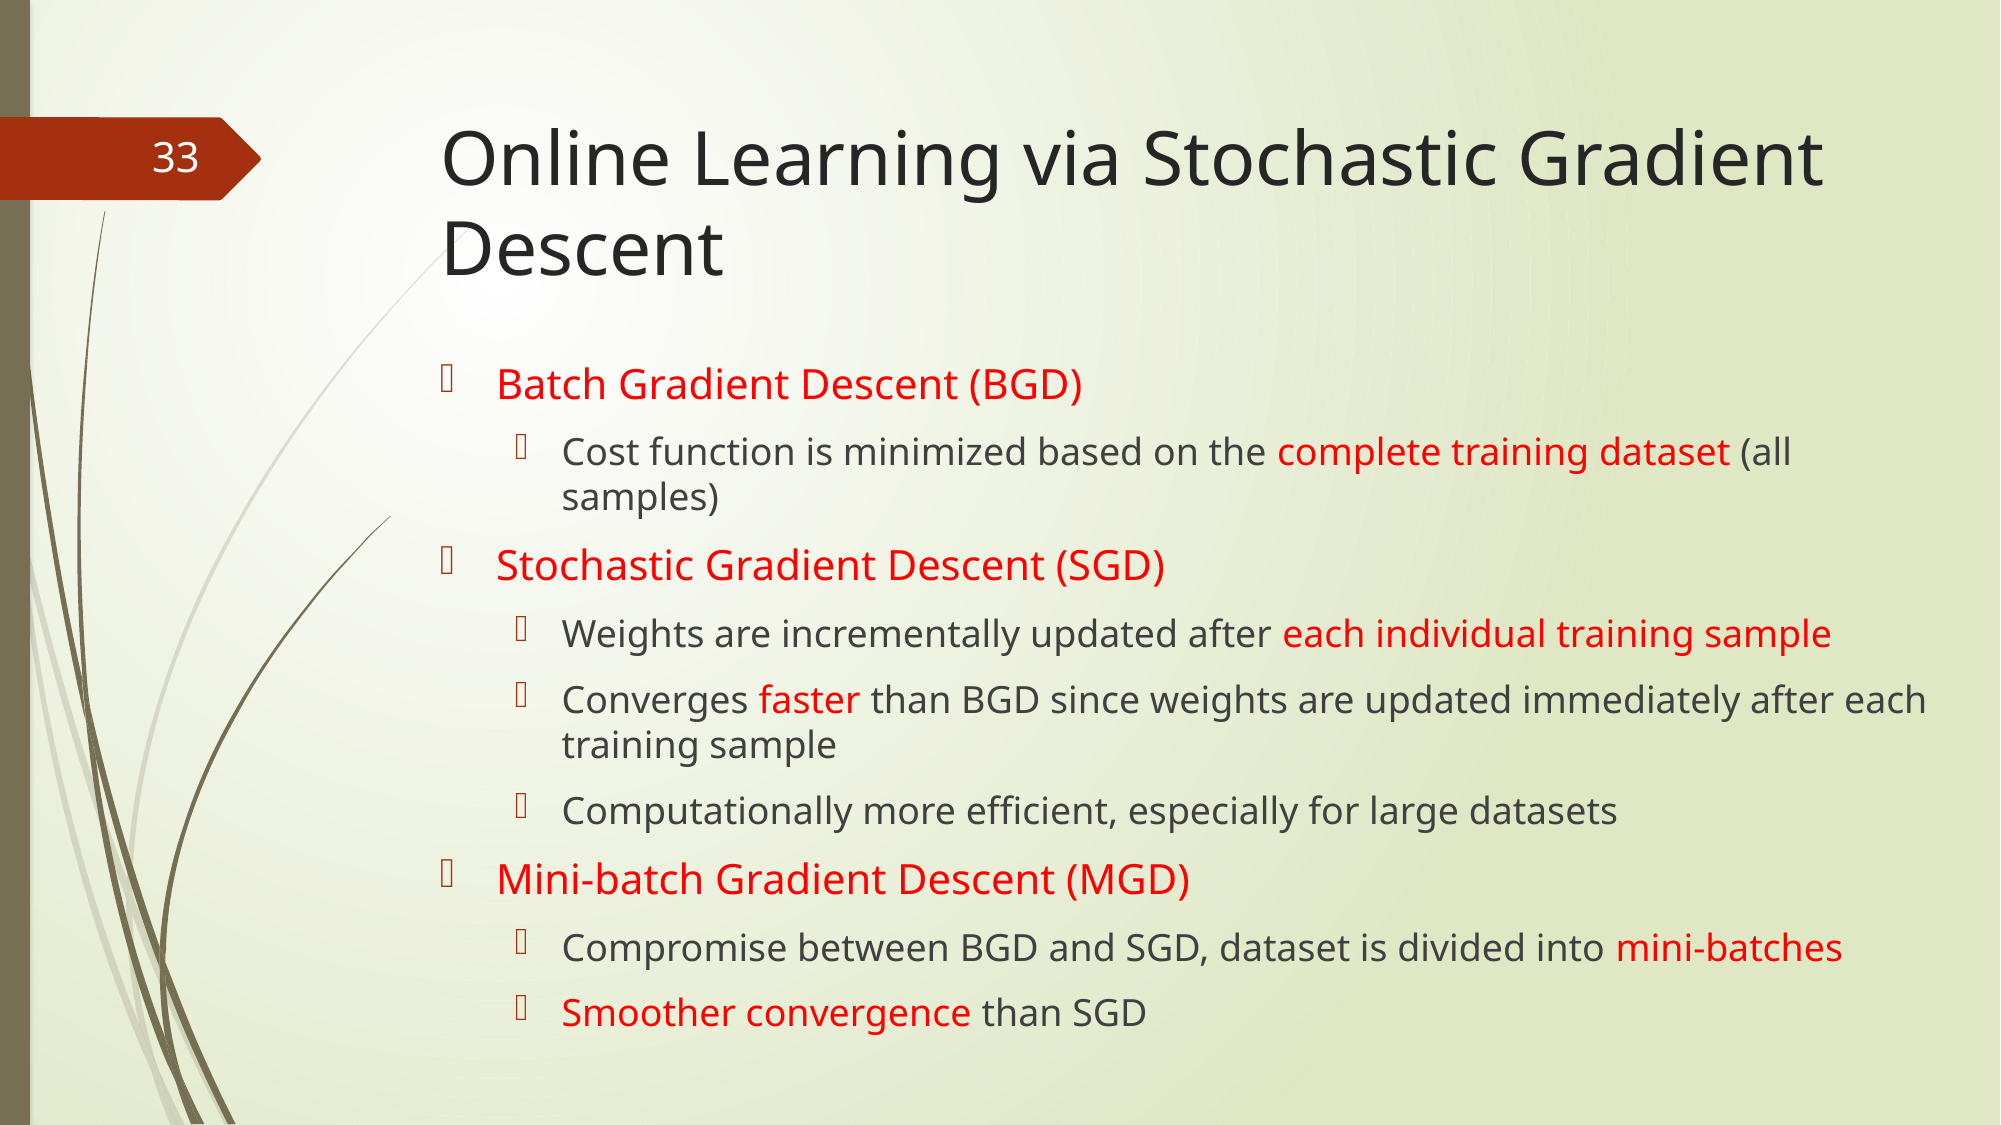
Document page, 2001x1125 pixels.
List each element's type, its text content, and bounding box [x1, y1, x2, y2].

list Batch Gradient Descent (BGD) Cost function is minimized based on the complete training dataset (all samples) Stochastic Gradient Descent (SGD) Weights are incrementally updated after each individual training sample Converges faster than BGD since weights are updated immediately after each training sample Computationally more efficient, especially for large datasets Mini-batch Gradient Descent (MGD) Compromise between BGD and SGD, dataset is divided into mini-batches Smoother convergence than SGD [424, 350, 1965, 1071]
slide_number 33 [87, 129, 216, 190]
title Online Learning via Stochastic Gradient Descent [425, 102, 1888, 313]
